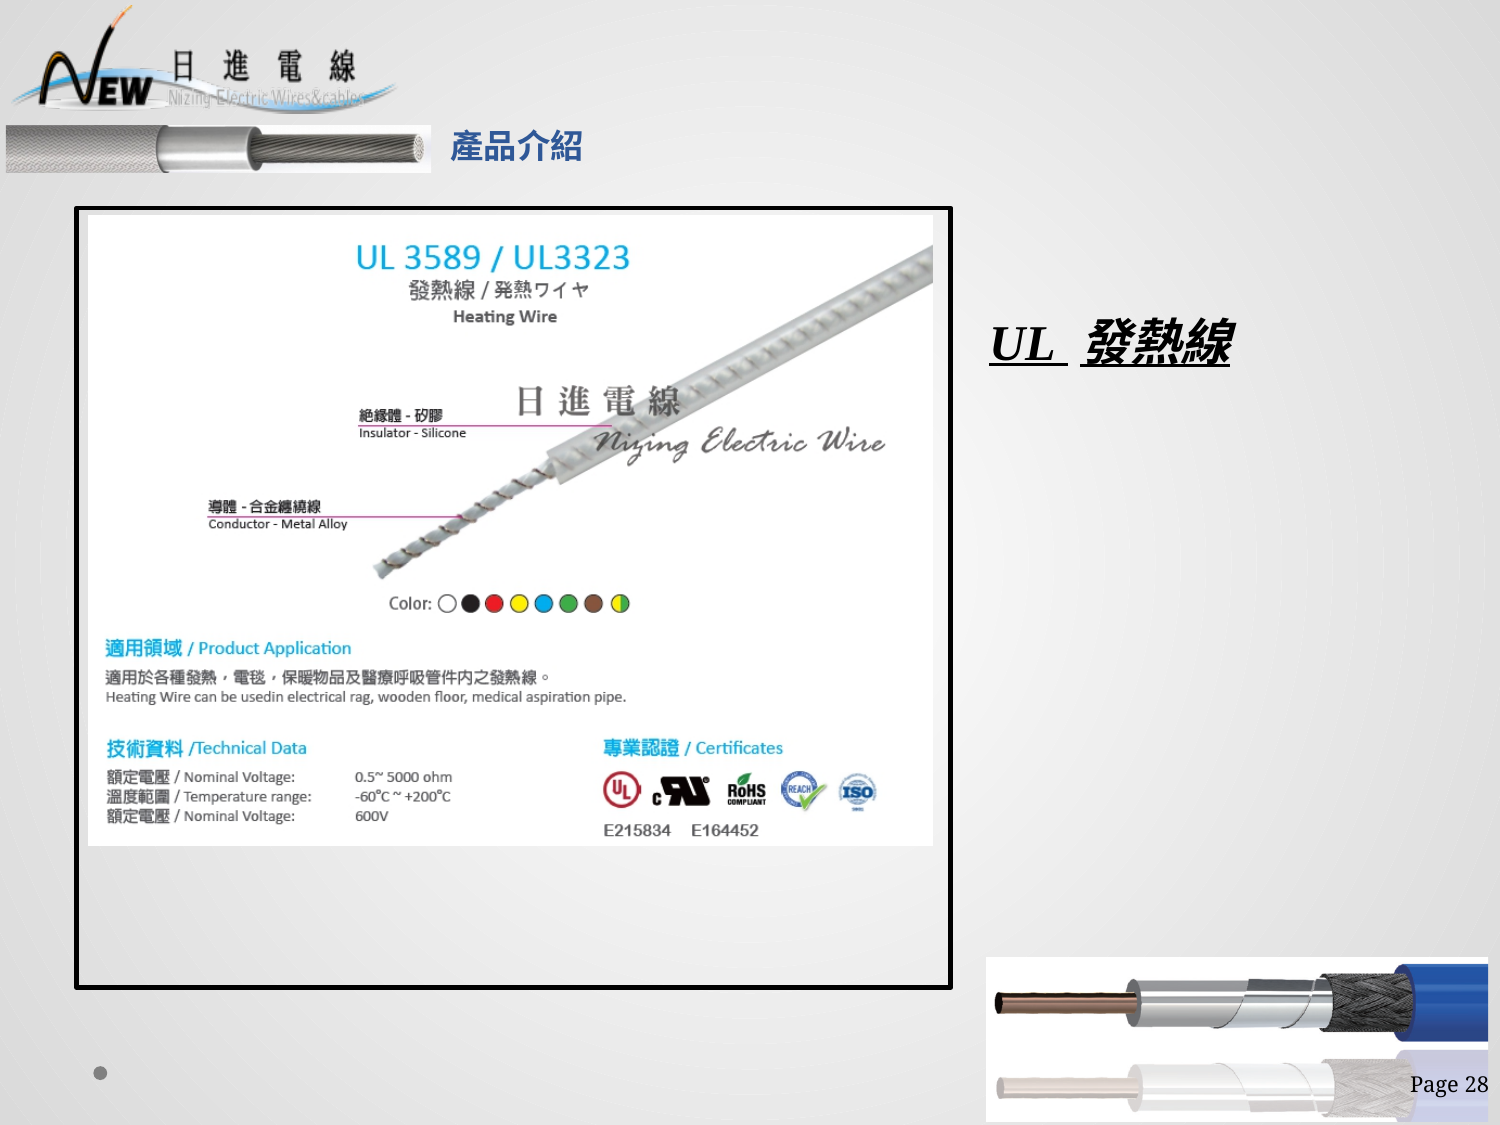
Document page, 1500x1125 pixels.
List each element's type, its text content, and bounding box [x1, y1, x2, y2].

picture [985, 957, 1489, 1123]
text_box UL 發熱線 [974, 302, 1388, 378]
picture [5, 0, 933, 847]
text_box [74, 206, 953, 990]
title 產品介紹 [391, 101, 644, 173]
text_box Page 28 [1493, 1062, 1500, 1104]
